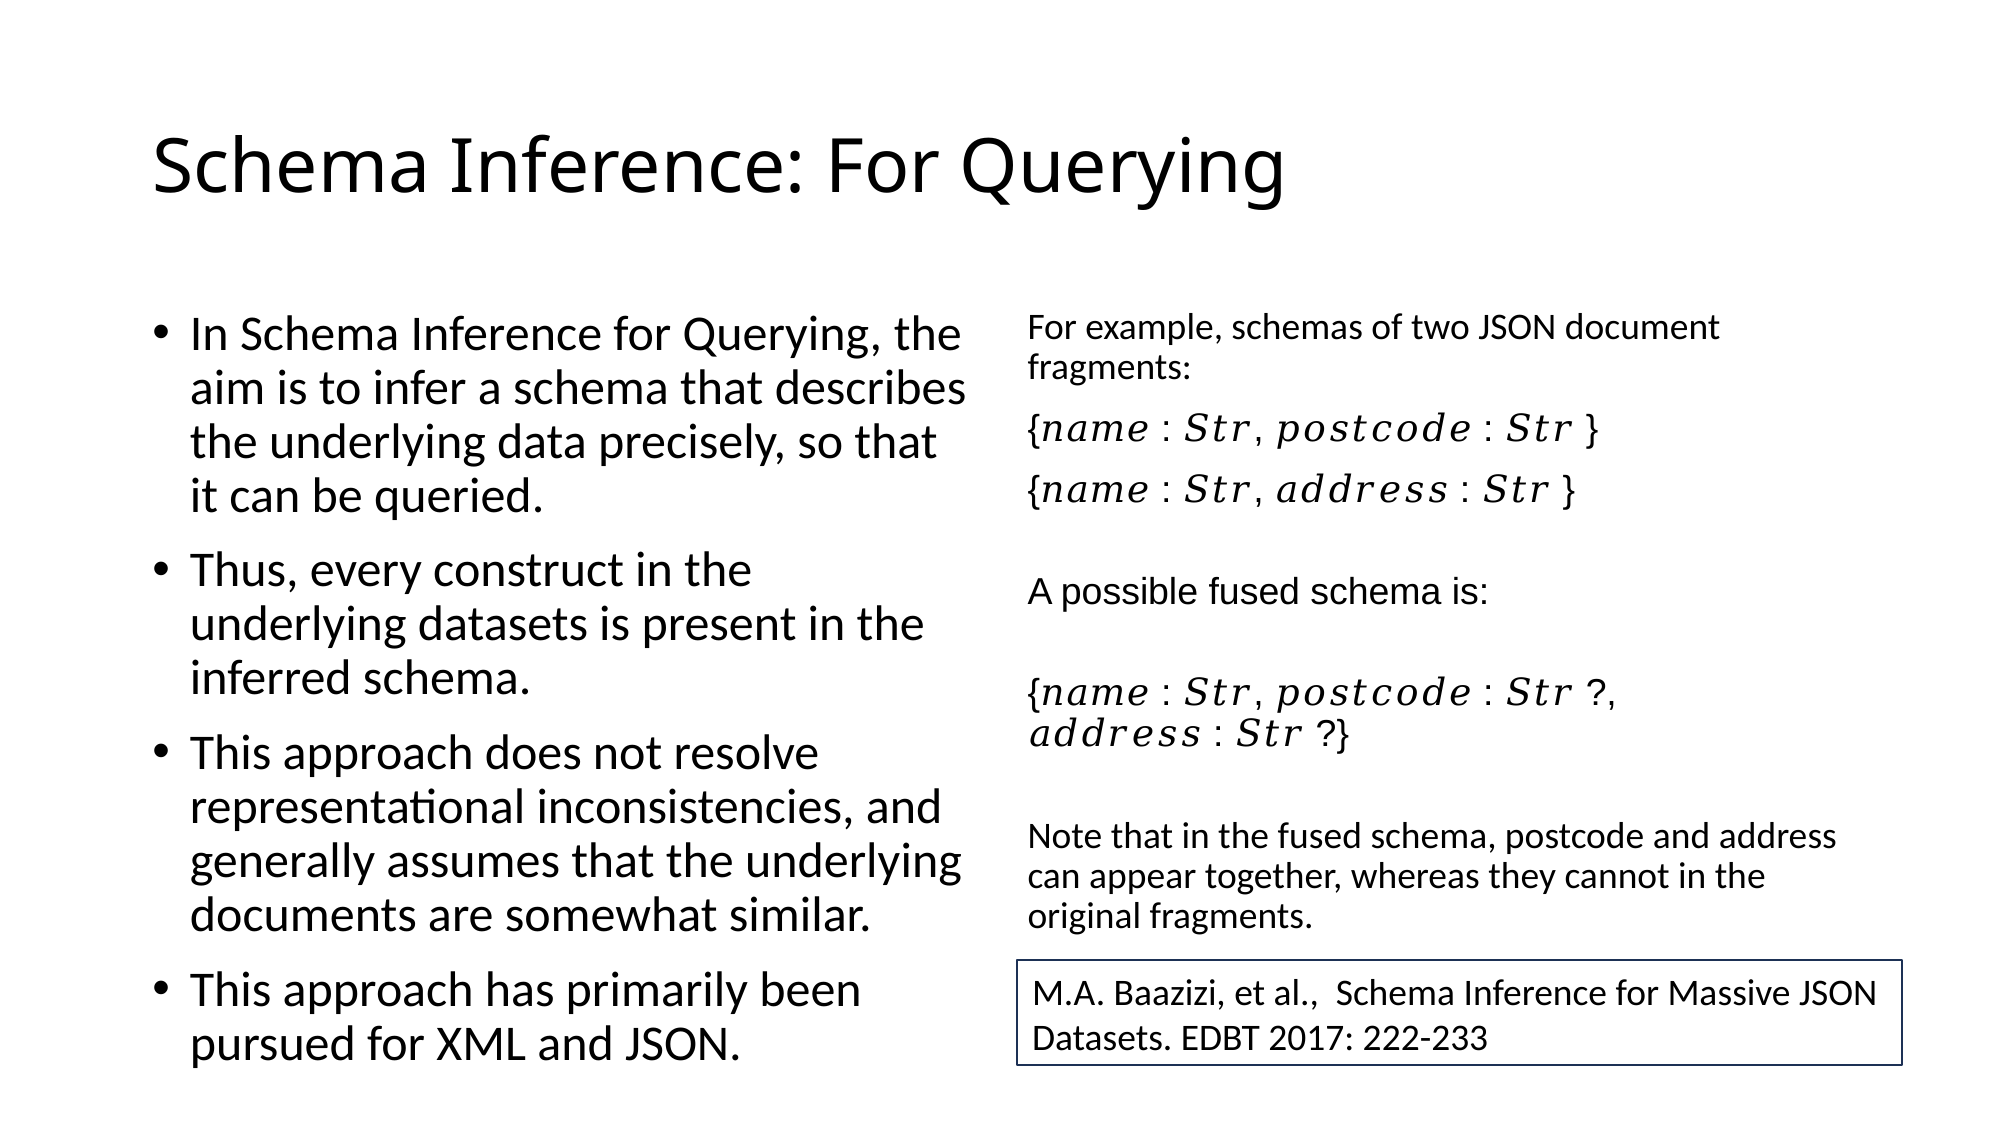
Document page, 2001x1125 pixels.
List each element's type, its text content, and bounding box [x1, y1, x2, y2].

text_box M.A. Baazizi, et al., Schema Inference for Massive JSON Datasets. EDBT 2017: 222-233 [1017, 960, 1902, 1066]
list For example, schemas of two JSON document fragments: {𝑛𝑎𝑚𝑒 : 𝑆𝑡𝑟, 𝑝𝑜𝑠𝑡𝑐𝑜𝑑𝑒 : 𝑆𝑡𝑟 } {𝑛𝑎𝑚𝑒 : 𝑆𝑡𝑟, 𝑎𝑑𝑑𝑟𝑒𝑠𝑠 : 𝑆𝑡𝑟 } A possible fused schema is: {𝑛𝑎𝑚𝑒 : 𝑆𝑡𝑟, 𝑝𝑜𝑠𝑡𝑐𝑜𝑑𝑒 : 𝑆𝑡𝑟 ?, 𝑎𝑑𝑑𝑟𝑒𝑠𝑠 : 𝑆𝑡𝑟 ?} Note that in the fused schema, postcode and address can appear together, whereas they cannot in the original fragments. [1012, 299, 1863, 959]
list In Schema Inference for Querying, the aim is to infer a schema that describes the underlying data precisely, so that it can be queried. Thus, every construct in the underlying datasets is present in the inferred schema. This approach does not resolve representational inconsistencies, and generally assumes that the underlying documents are somewhat similar. This approach has primarily been pursued for XML and JSON. [137, 299, 988, 1014]
title Schema Inference: For Querying [137, 59, 1863, 278]
